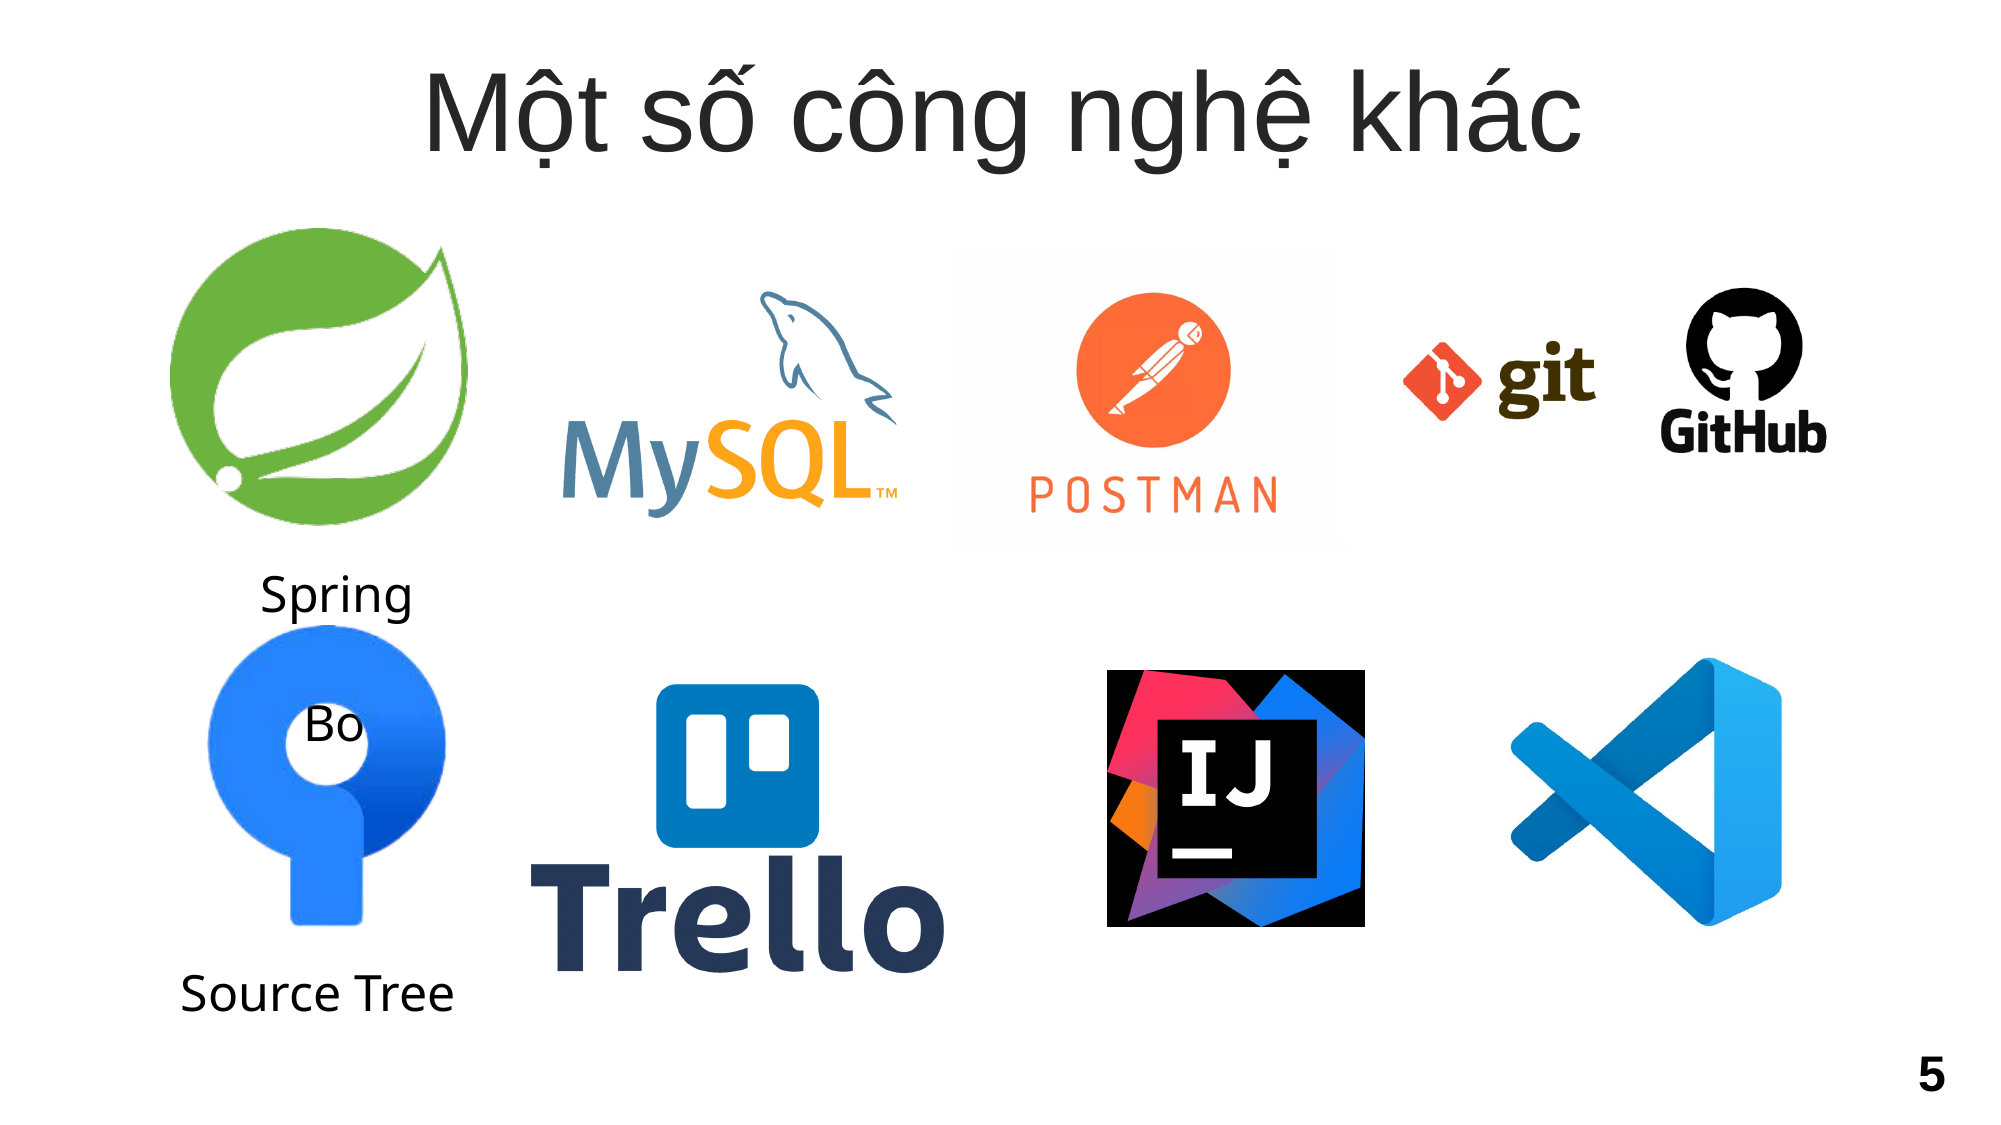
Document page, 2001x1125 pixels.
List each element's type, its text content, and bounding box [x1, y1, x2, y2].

text_box Source Tree [79, 892, 456, 1022]
list Một số công nghệ khác [53, 55, 1952, 175]
picture [949, 228, 1893, 556]
picture [207, 625, 1003, 976]
text_box Spring Boot [148, 494, 415, 752]
picture [1461, 607, 1831, 977]
picture [528, 278, 925, 526]
picture [1107, 670, 1365, 927]
picture [170, 228, 468, 526]
text_box 5 [1903, 1033, 1962, 1109]
